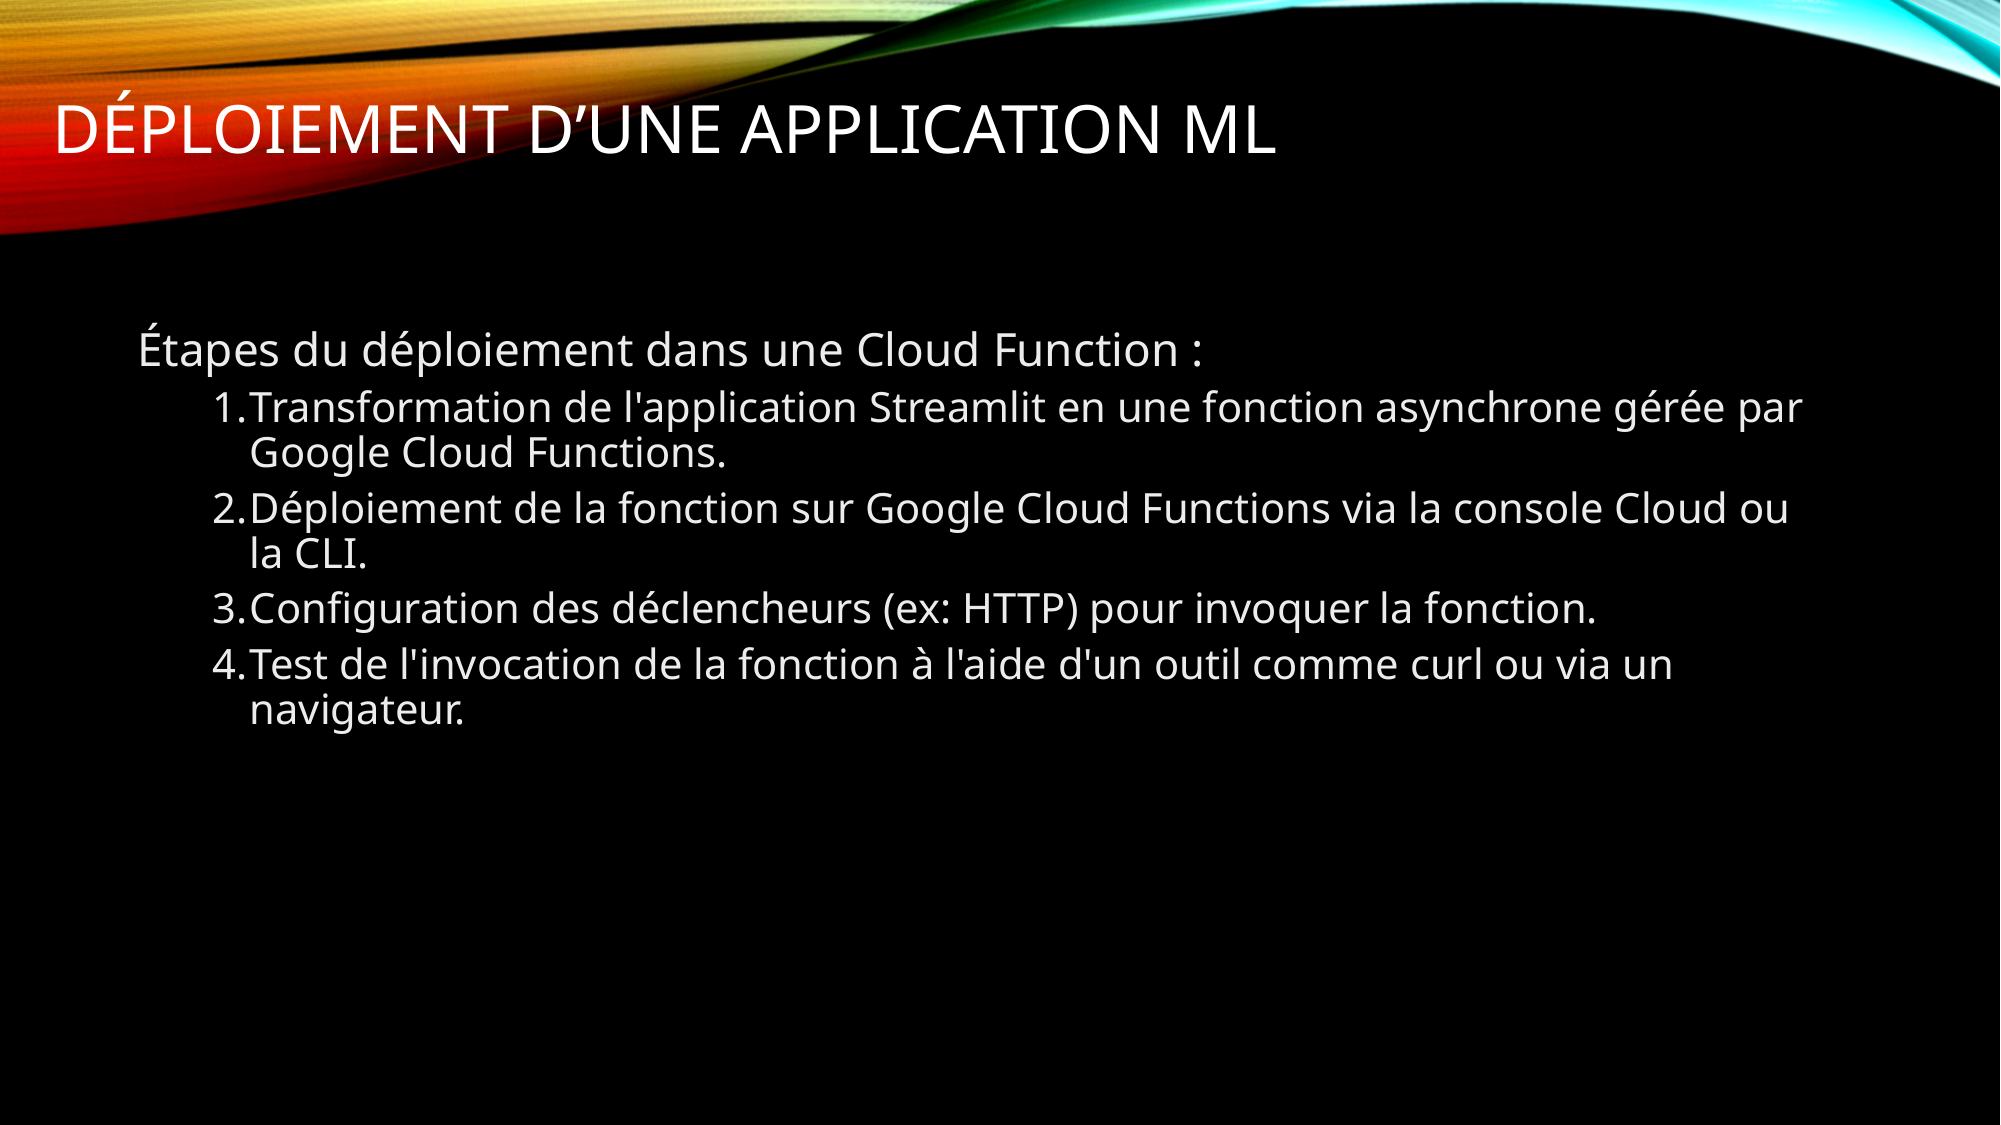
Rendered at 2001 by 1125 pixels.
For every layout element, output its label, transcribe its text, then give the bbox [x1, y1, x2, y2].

list Étapes du déploiement dans une Cloud Function : Transformation de l'application Streamlit en une fonction asynchrone gérée par Google Cloud Functions. Déploiement de la fonction sur Google Cloud Functions via la console Cloud ou la CLI. Configuration des déclencheurs (ex: HTTP) pour invoquer la fonction. Test de l'invocation de la fonction à l'aide d'un outil comme curl ou via un navigateur. [122, 319, 1841, 871]
title DÉPLOIEMENT D’UNE APPLICATION ML [37, 70, 1929, 194]
picture [0, 0, 2000, 237]
